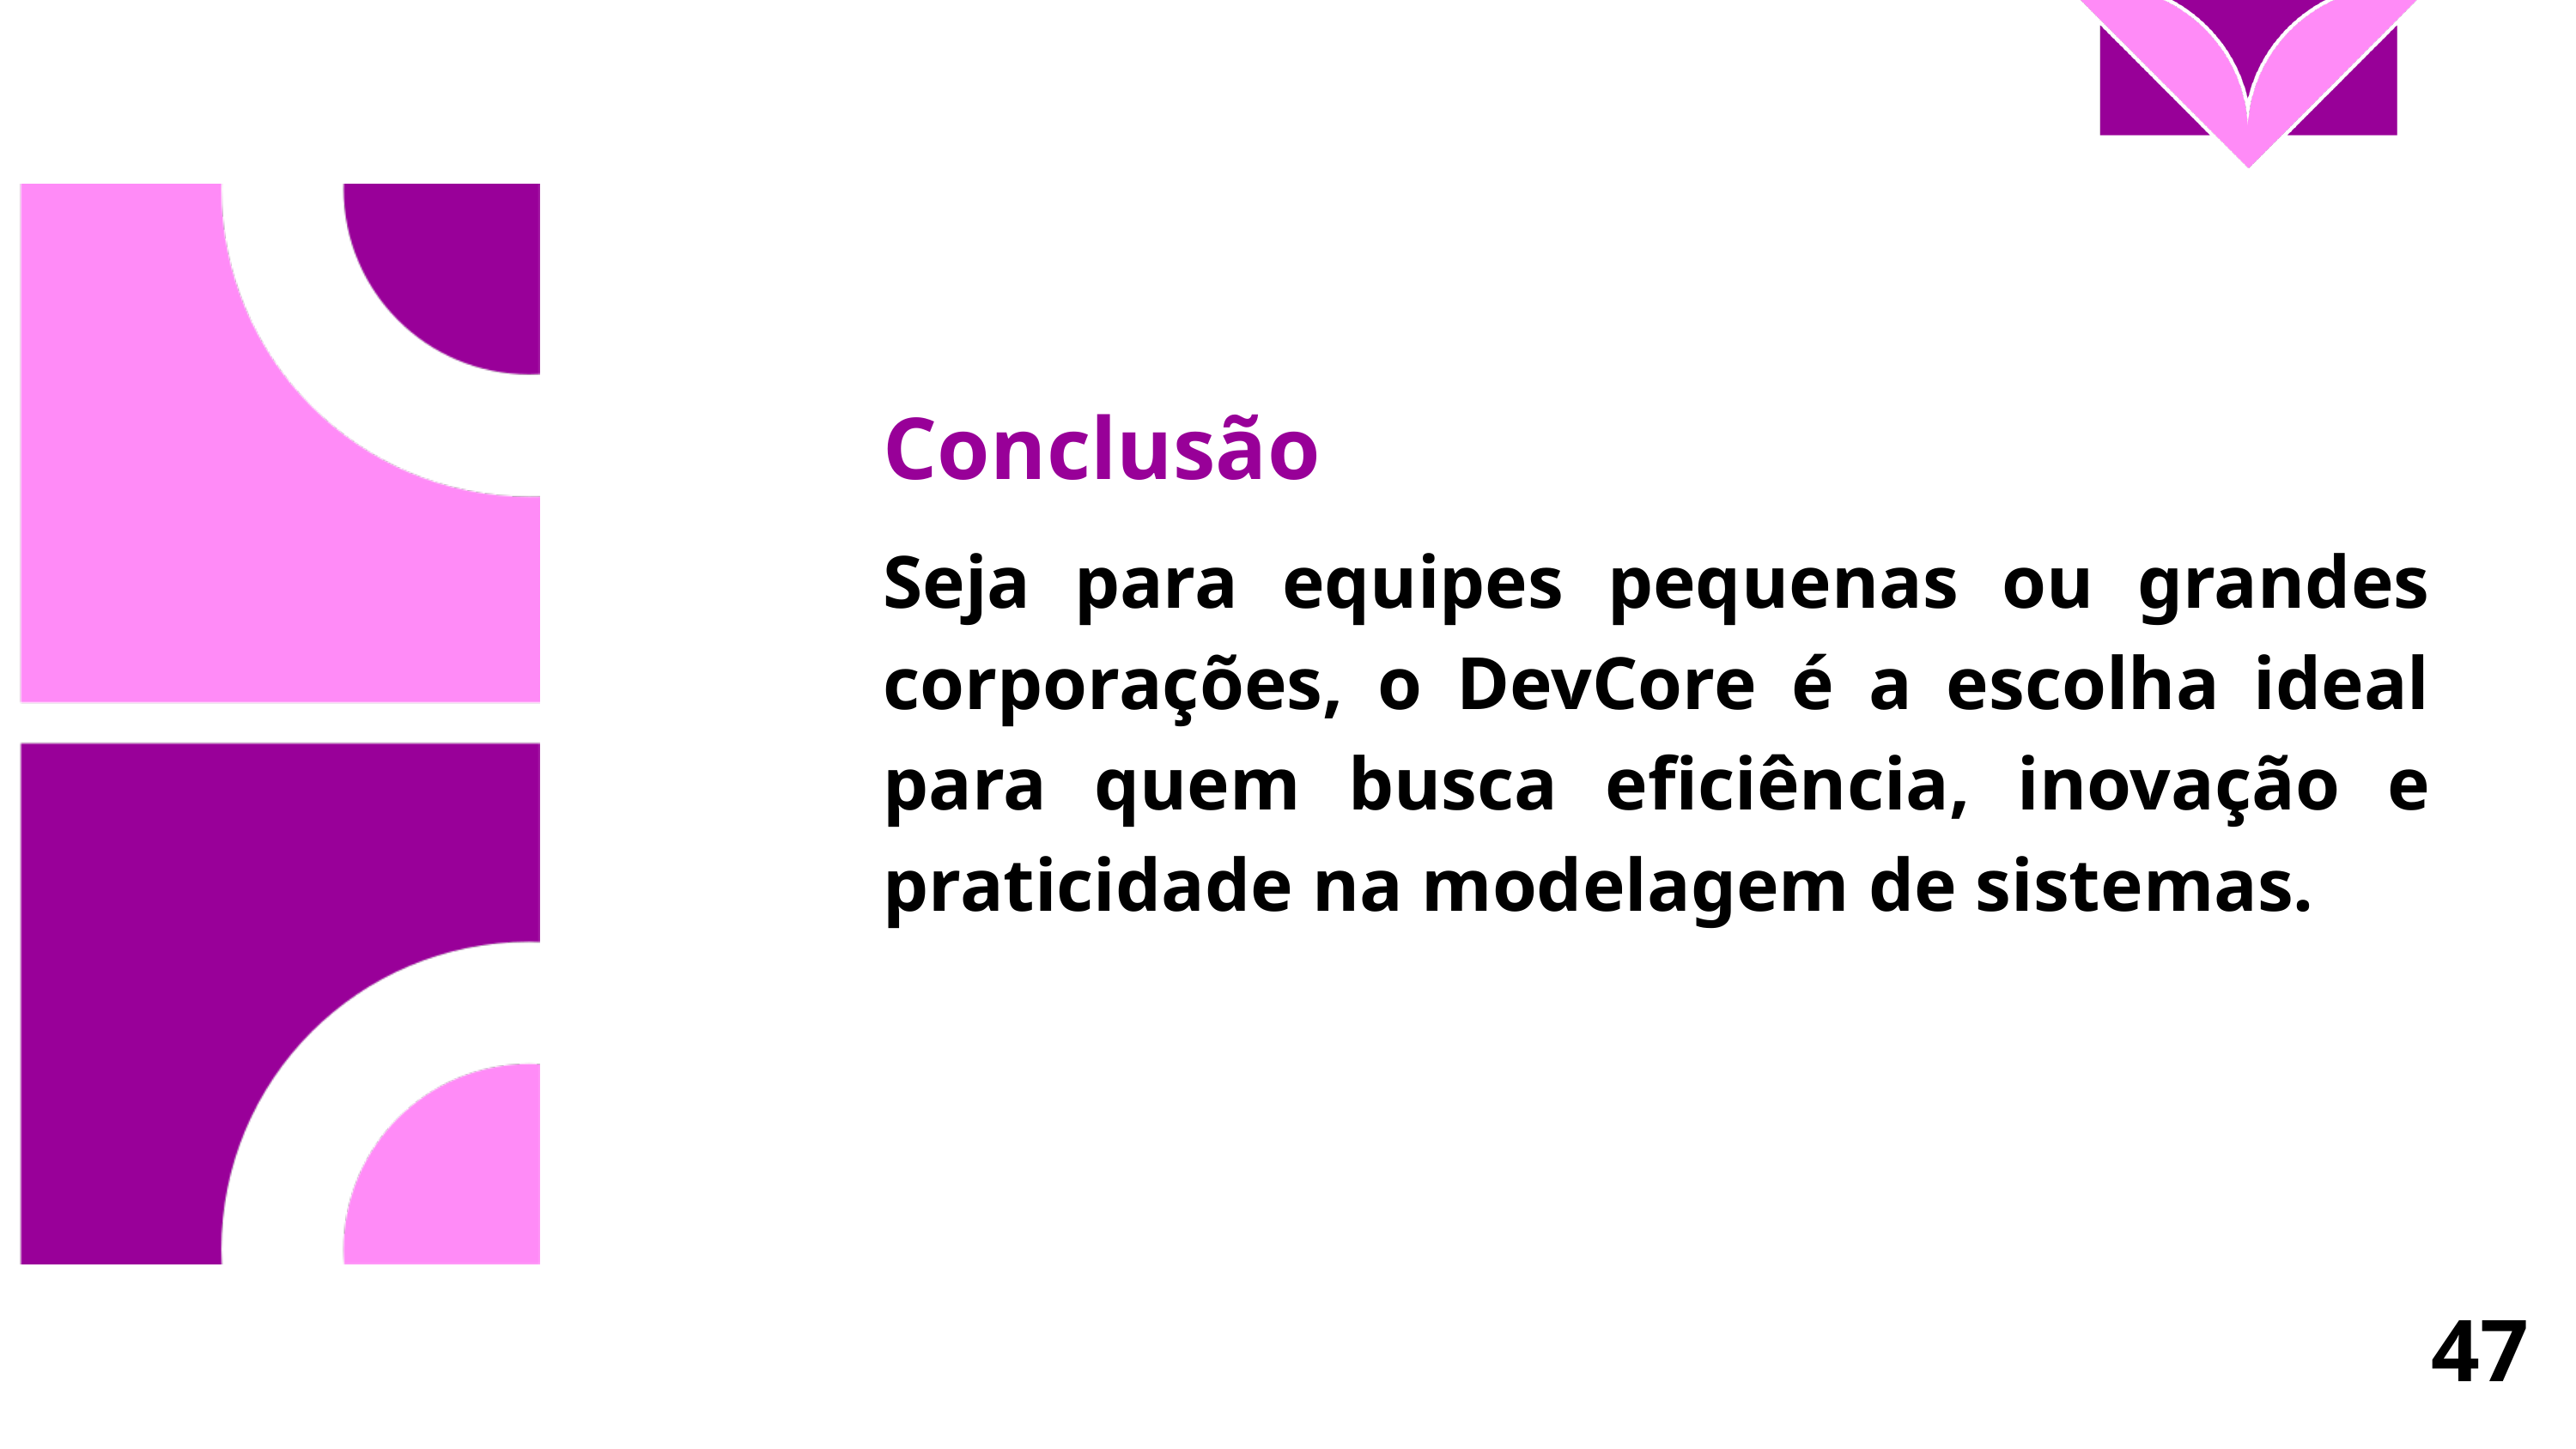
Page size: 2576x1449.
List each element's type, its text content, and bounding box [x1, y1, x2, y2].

text_box Seja para equipes pequenas ou grandes corporações, o DevCore é a escolha ideal para quem busca eficiência, inovação e praticidade na modelagem de sistemas. [883, 521, 2432, 926]
text_box 47 [2431, 1298, 2549, 1399]
text_box [2067, 0, 2431, 168]
text_box [0, 184, 540, 1264]
text_box Conclusão [883, 396, 2074, 497]
